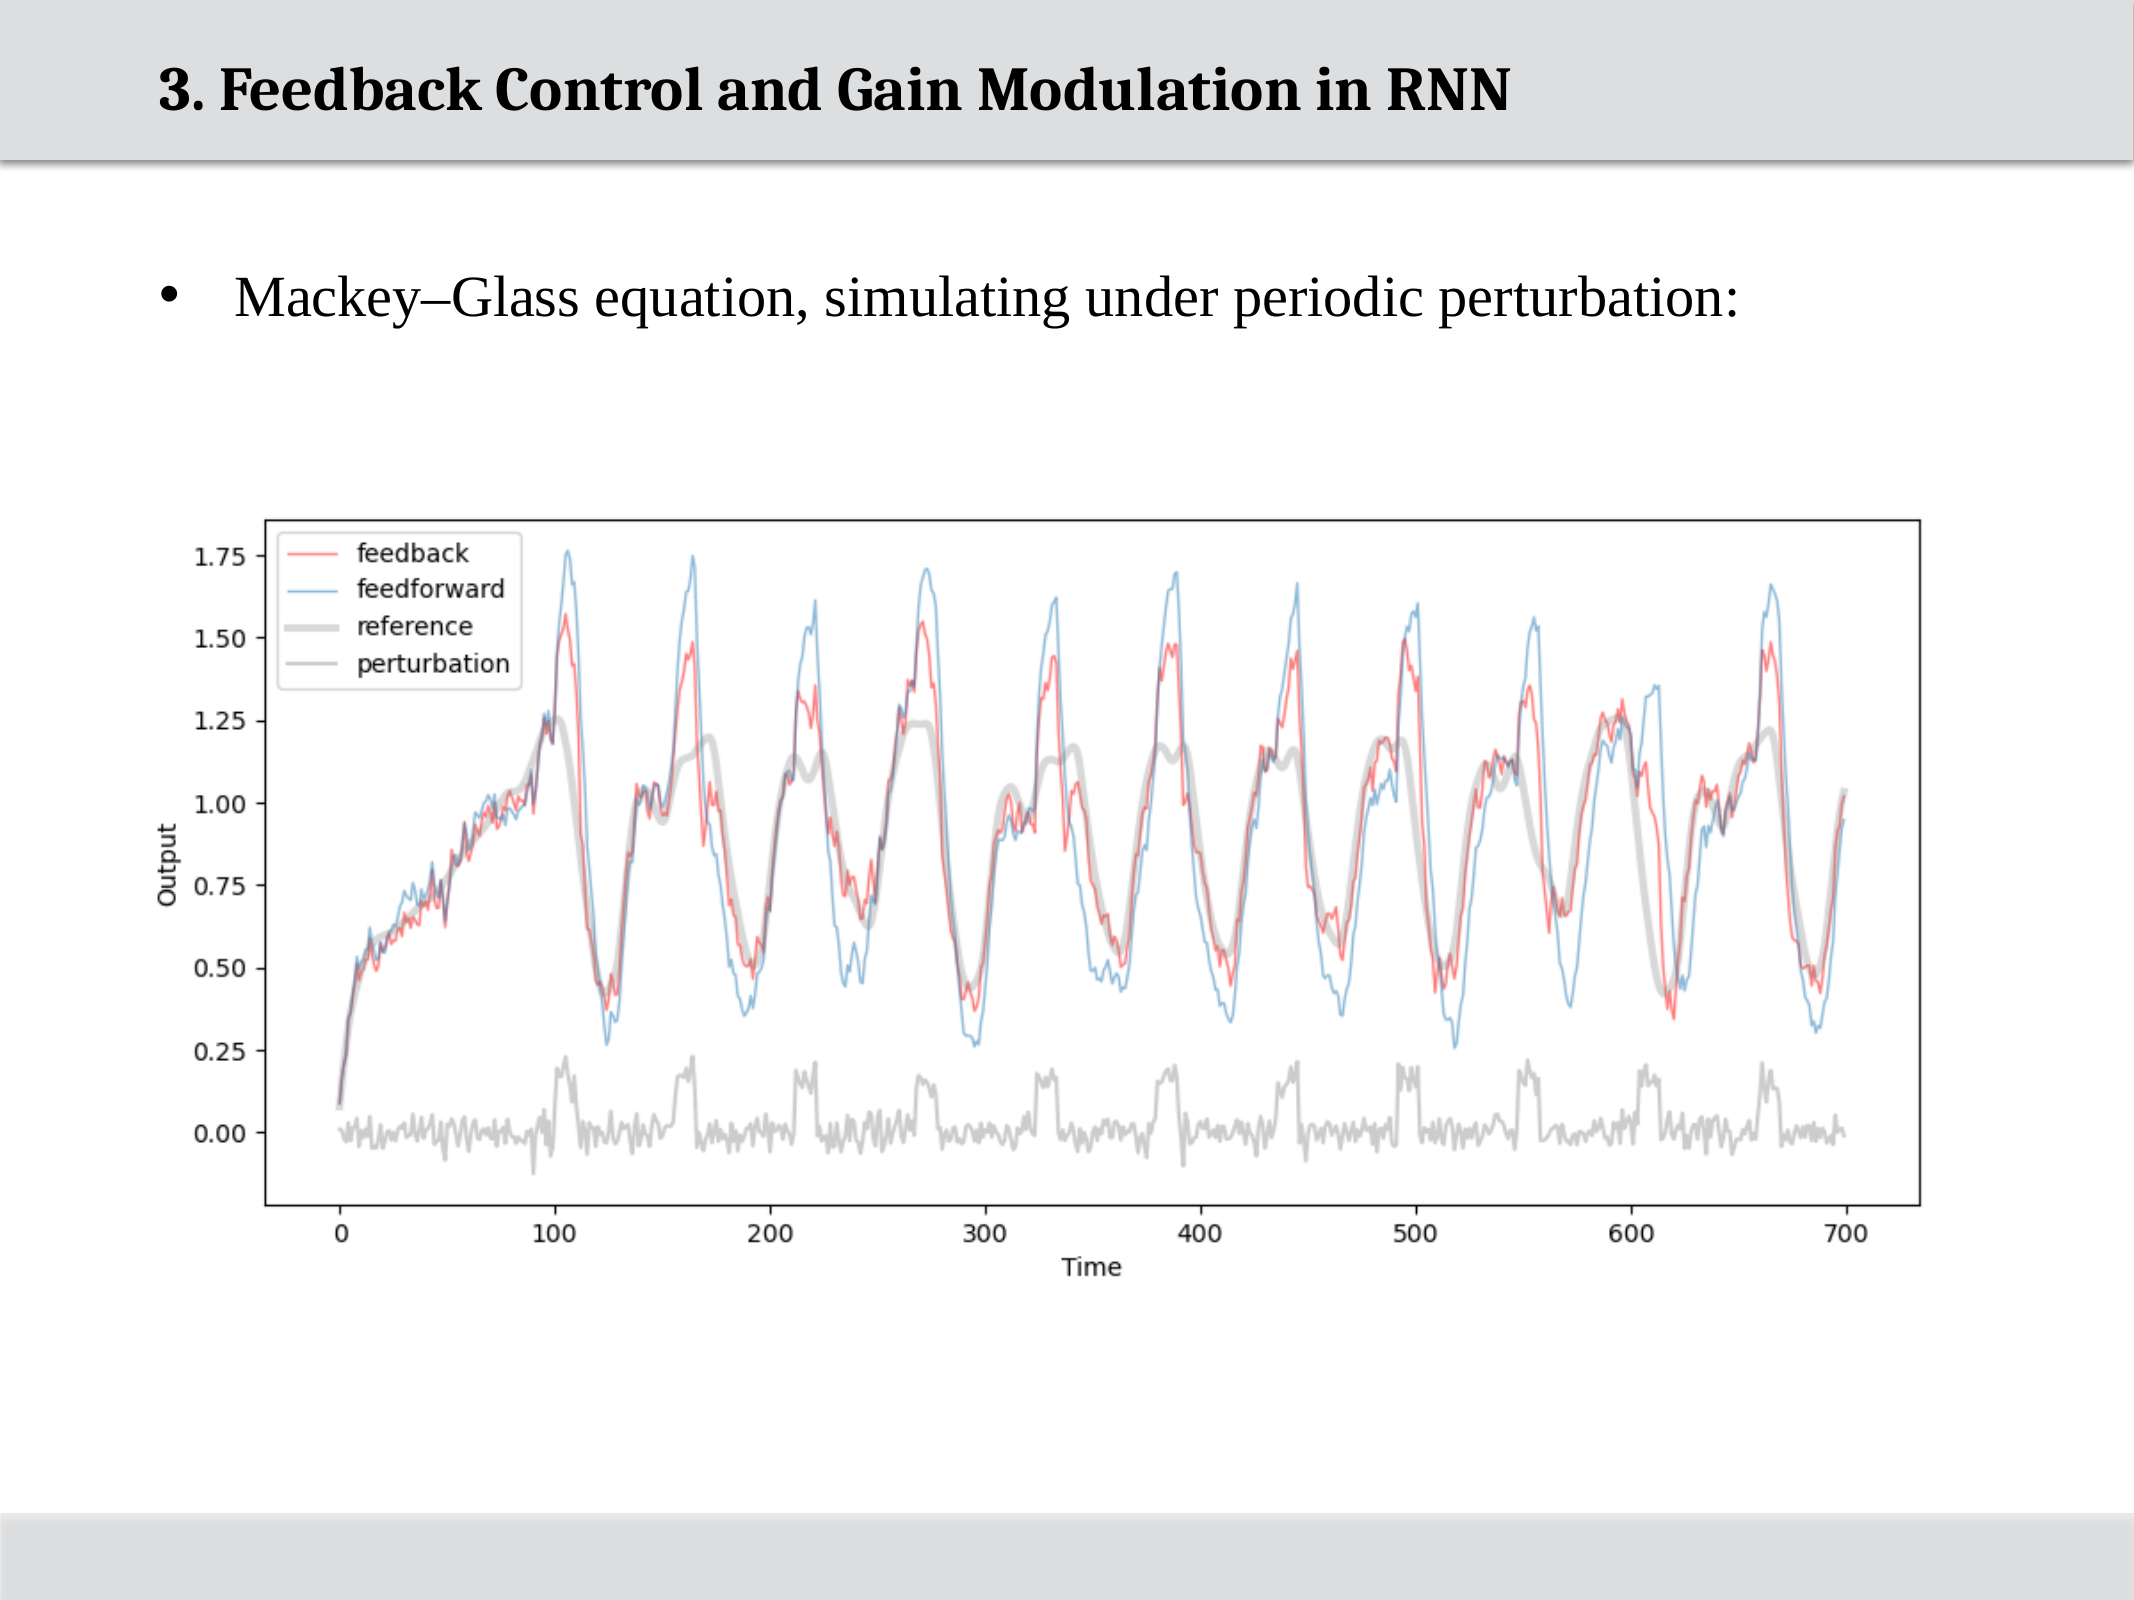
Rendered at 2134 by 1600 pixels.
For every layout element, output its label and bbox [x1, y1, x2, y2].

text_box [0, 0, 2134, 1600]
picture [0, 413, 2133, 1303]
